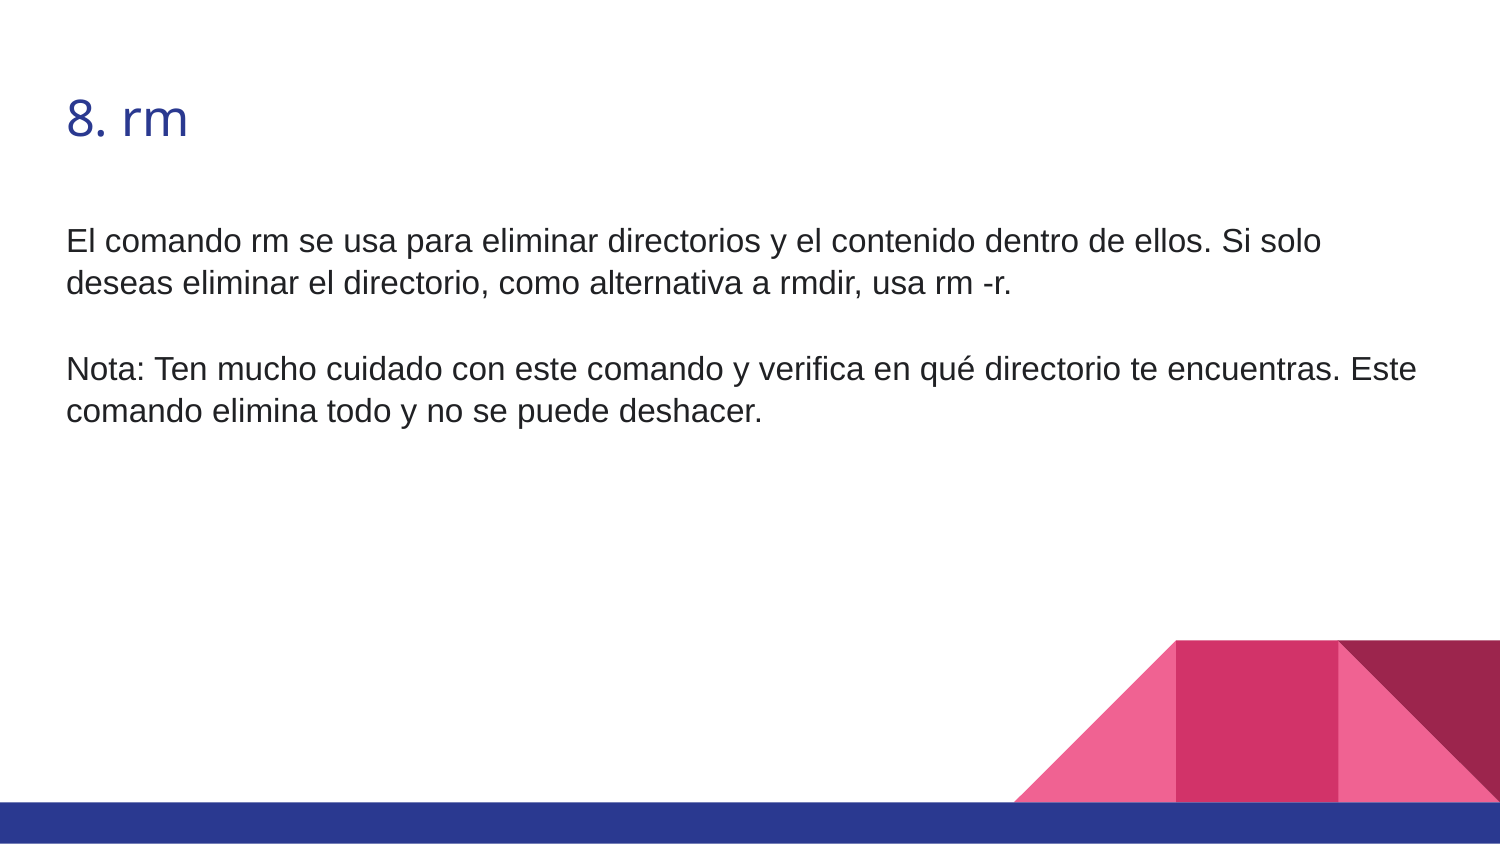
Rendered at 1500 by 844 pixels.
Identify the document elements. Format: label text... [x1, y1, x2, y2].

title 8. rm [51, 67, 1449, 167]
list El comando rm se usa para eliminar directorios y el contenido dentro de ellos. Si solo deseas eliminar el directorio, como alternativa a rmdir, usa rm -r. Nota: Ten mucho cuidado con este comando y verifica en qué directorio te encuentras. Este comando elimina todo y no se puede deshacer. [51, 201, 1449, 782]
